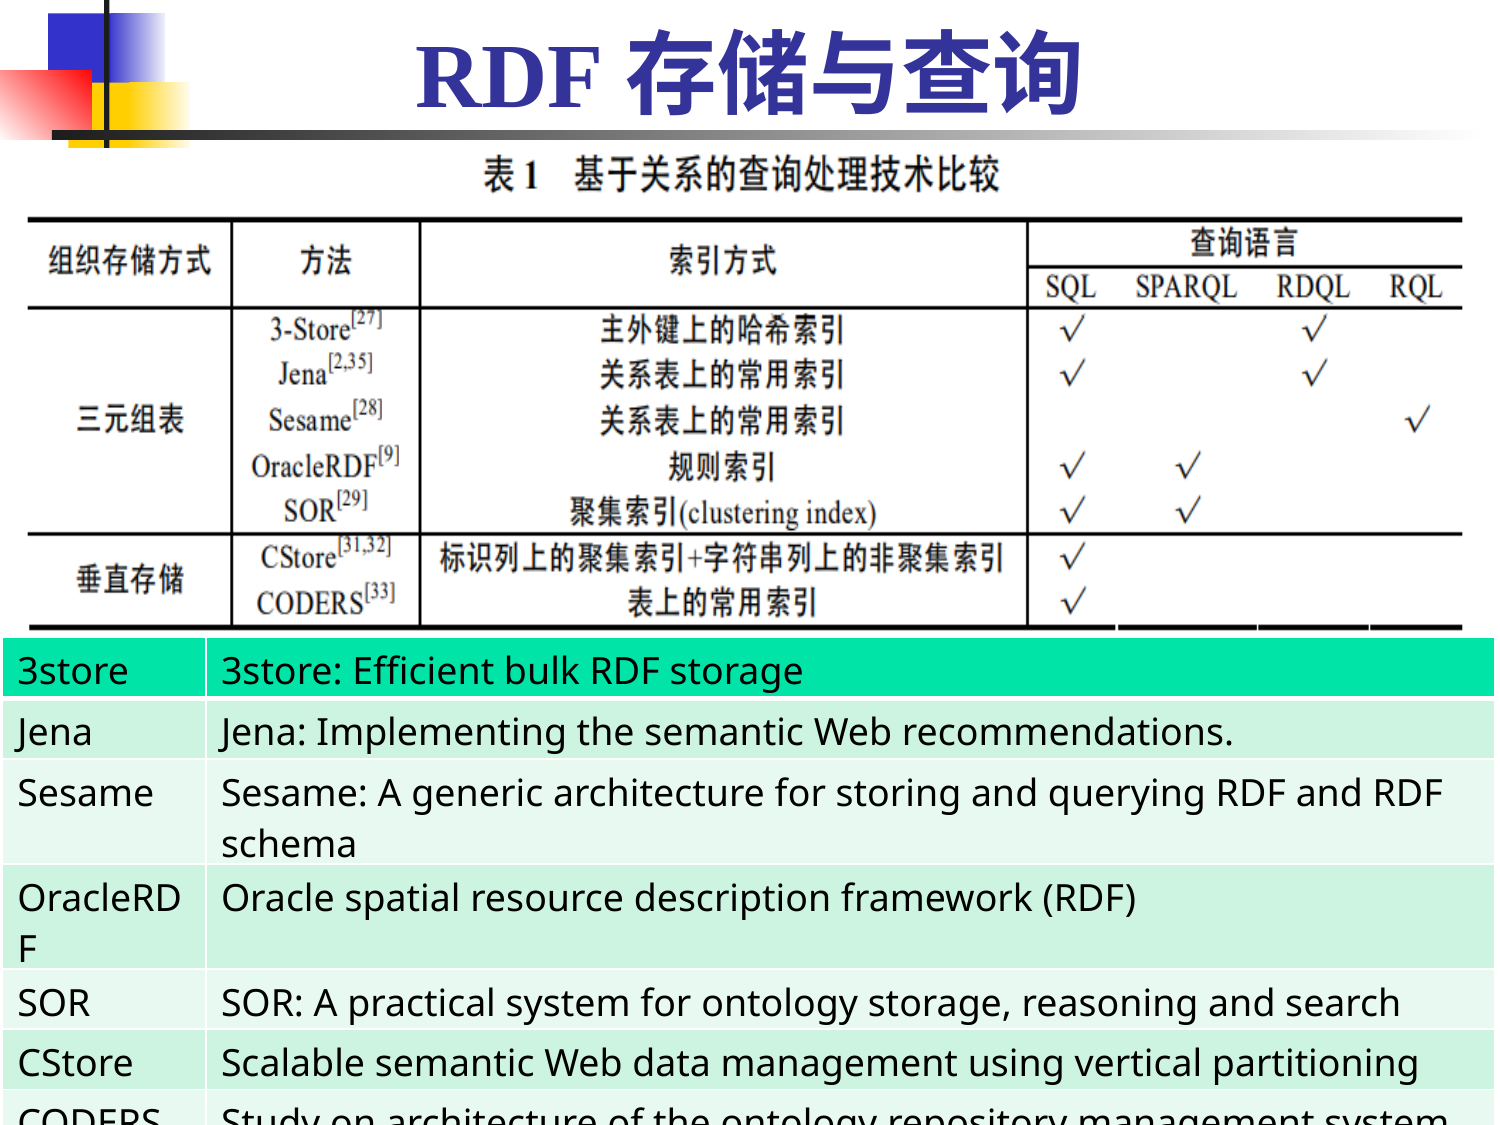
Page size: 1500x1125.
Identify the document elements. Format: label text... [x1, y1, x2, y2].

picture [0, 148, 1495, 659]
table_cell SOR: A practical system for ontology storage, reasoning and search [207, 970, 1494, 1028]
title RDF存储与查询 [88, 0, 1412, 134]
table_cell Jena: Implementing the semantic Web recommendations. [207, 701, 1494, 758]
table_cell CODERS [3, 1090, 205, 1125]
table_cell Sesame: A generic architecture for storing and querying RDF and RDF schema [207, 760, 1494, 863]
table_cell Scalable semantic Web data management using vertical partitioning [207, 1030, 1494, 1089]
table_cell Sesame [3, 760, 205, 863]
table_cell Jena [3, 701, 205, 758]
table_header 3store: Efficient bulk RDF storage [207, 667, 1494, 696]
table_cell SOR [3, 970, 205, 1028]
table_cell OracleRDF [3, 865, 205, 968]
table_cell CStore [3, 1030, 205, 1089]
table_header 3store [3, 667, 205, 696]
table_cell Oracle spatial resource description framework (RDF) [207, 865, 1494, 968]
table_cell Study on architecture of the ontology repository management system in semantic web [207, 1090, 1494, 1125]
